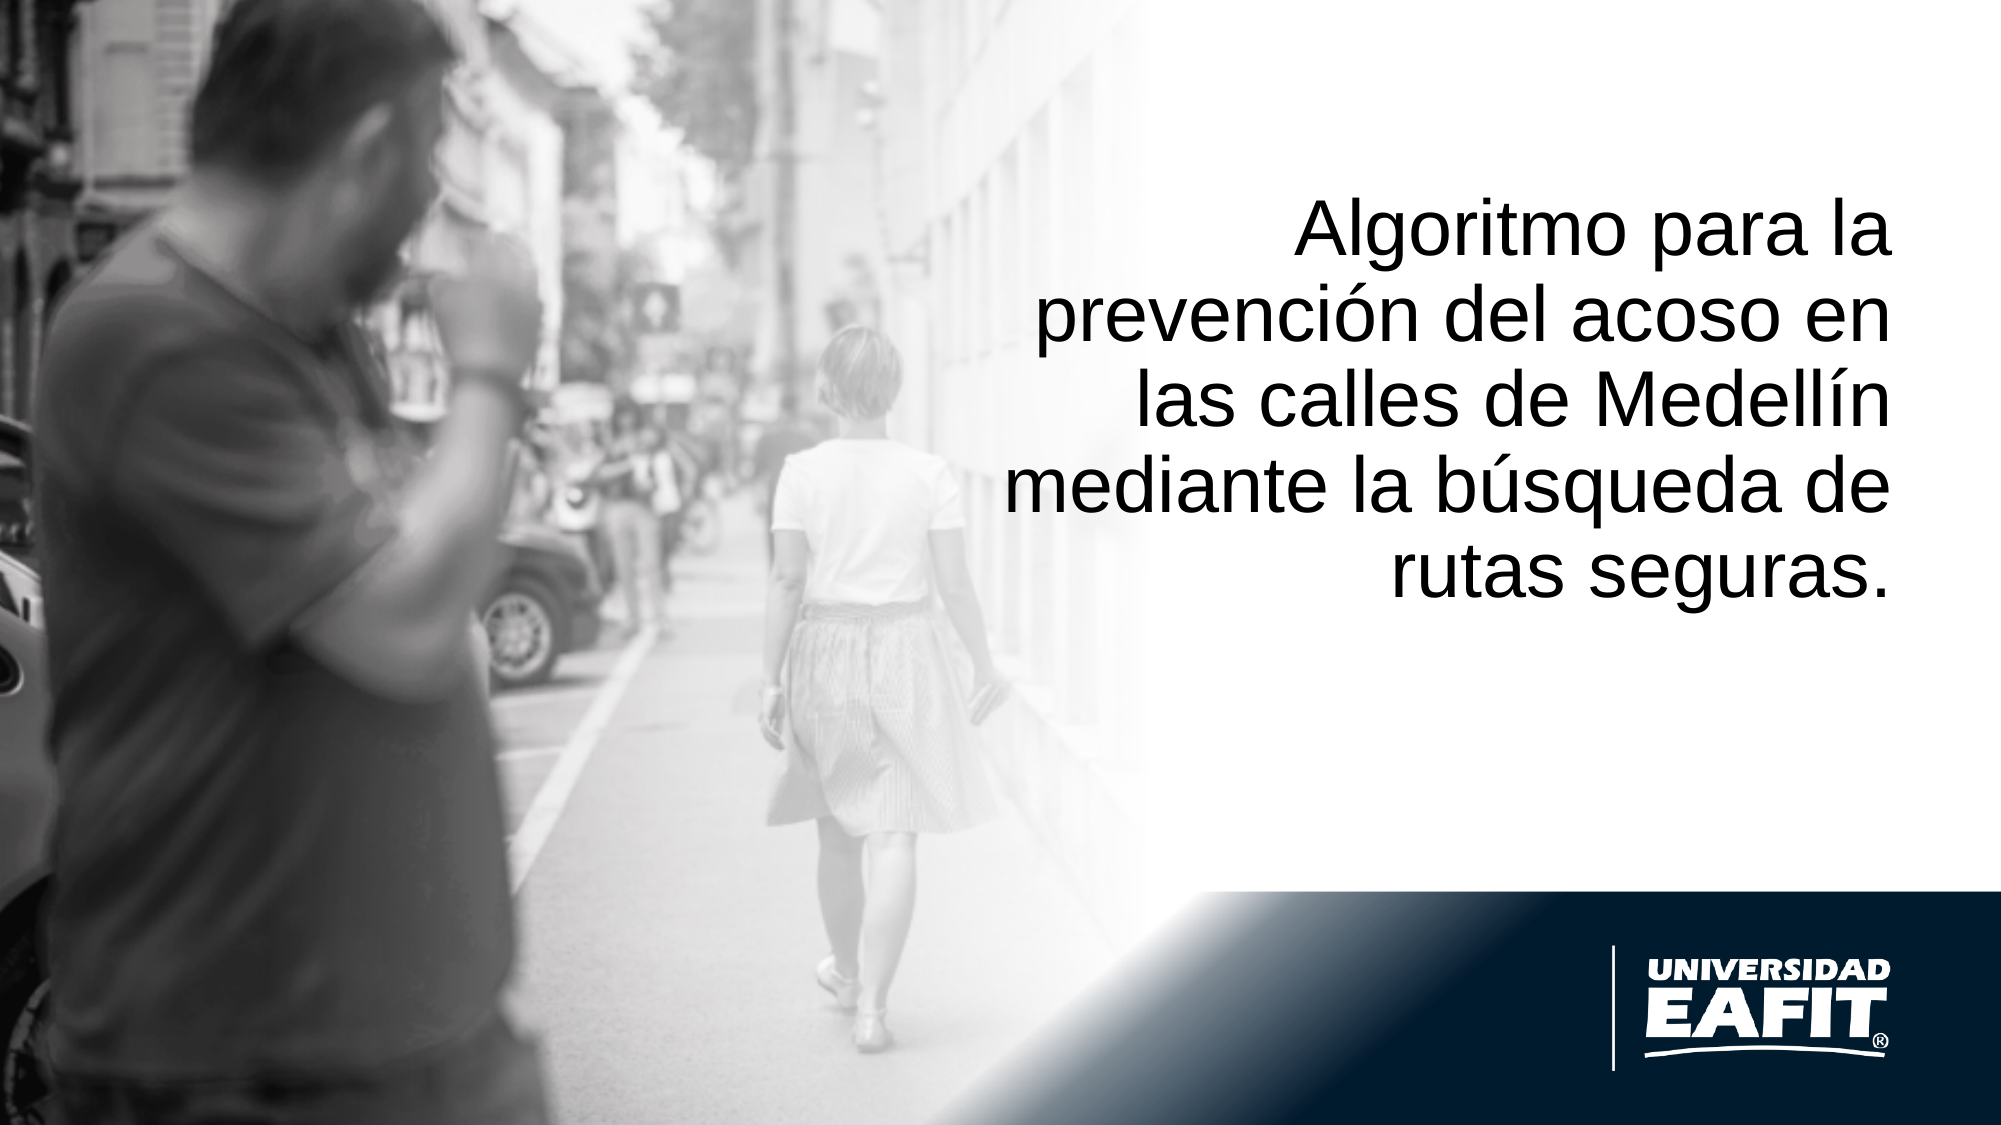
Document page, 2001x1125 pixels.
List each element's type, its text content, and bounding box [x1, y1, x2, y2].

text_box Algoritmo para la prevención del acoso en las calles de Medellín mediante la búsqueda de rutas seguras. [1695, 354, 1908, 623]
picture [0, 0, 2001, 1125]
text_box [1692, 0, 2000, 883]
